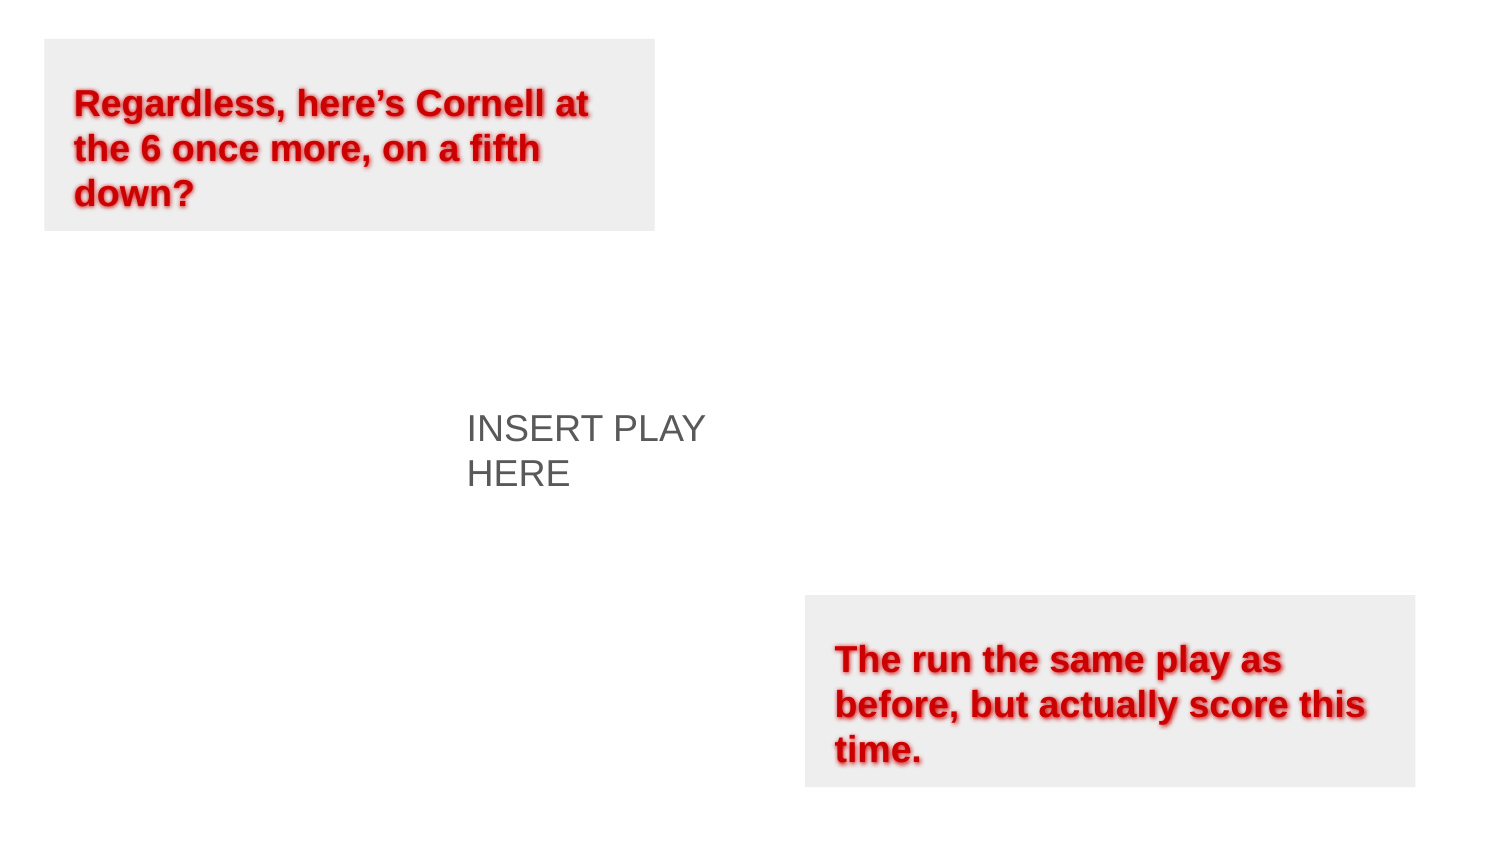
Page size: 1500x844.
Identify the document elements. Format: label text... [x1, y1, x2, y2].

text_box INSERT PLAY HERE [451, 389, 821, 510]
text_box Regardless, here’s Cornell at the 6 once more, on a fifth down? [58, 64, 640, 230]
text_box [805, 595, 1416, 788]
text_box The run the same play as before, but actually score this time. [819, 620, 1401, 786]
text_box [44, 38, 655, 231]
